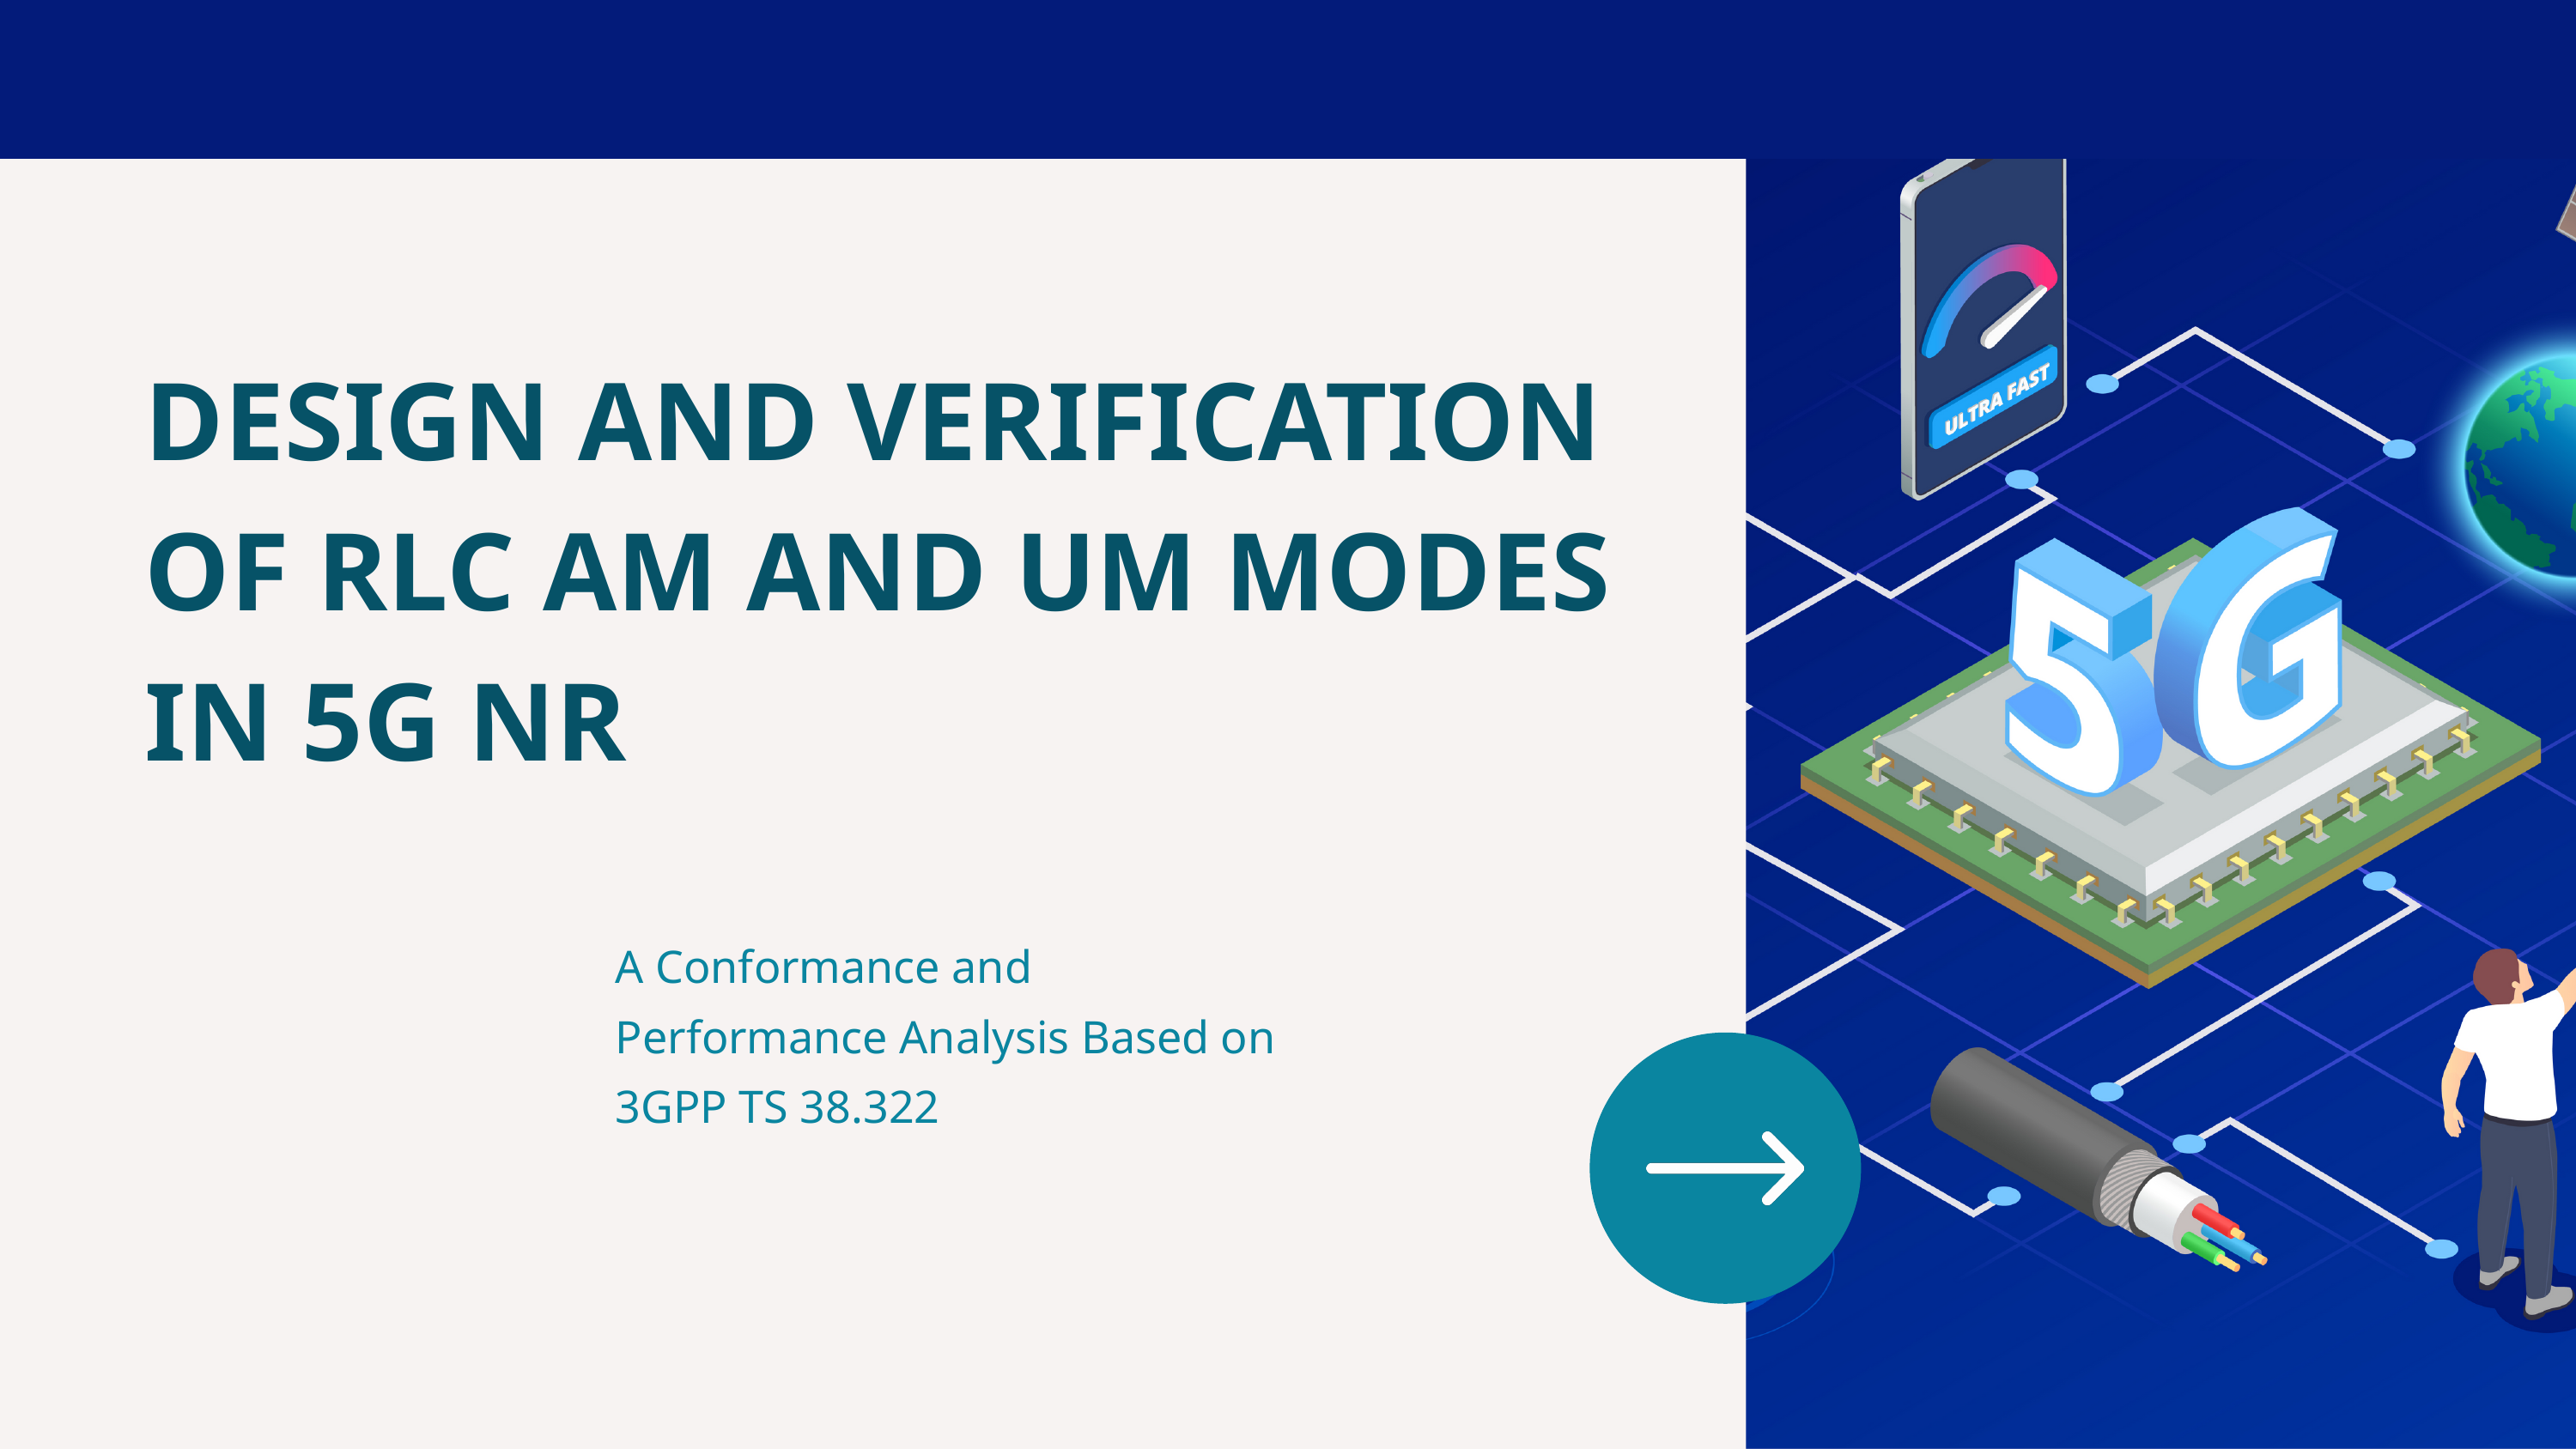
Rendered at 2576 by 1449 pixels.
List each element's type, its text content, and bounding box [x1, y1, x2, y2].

text_box DESIGN AND VERIFICATION OF RLC AM AND UM MODES IN 5G NR [144, 331, 1676, 783]
text_box A Conformance and Performance Analysis Based on 3GPP TS 38.322 [615, 922, 1305, 1133]
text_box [1589, 1032, 1862, 1304]
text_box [0, 0, 2576, 159]
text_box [1746, 168, 2576, 1449]
